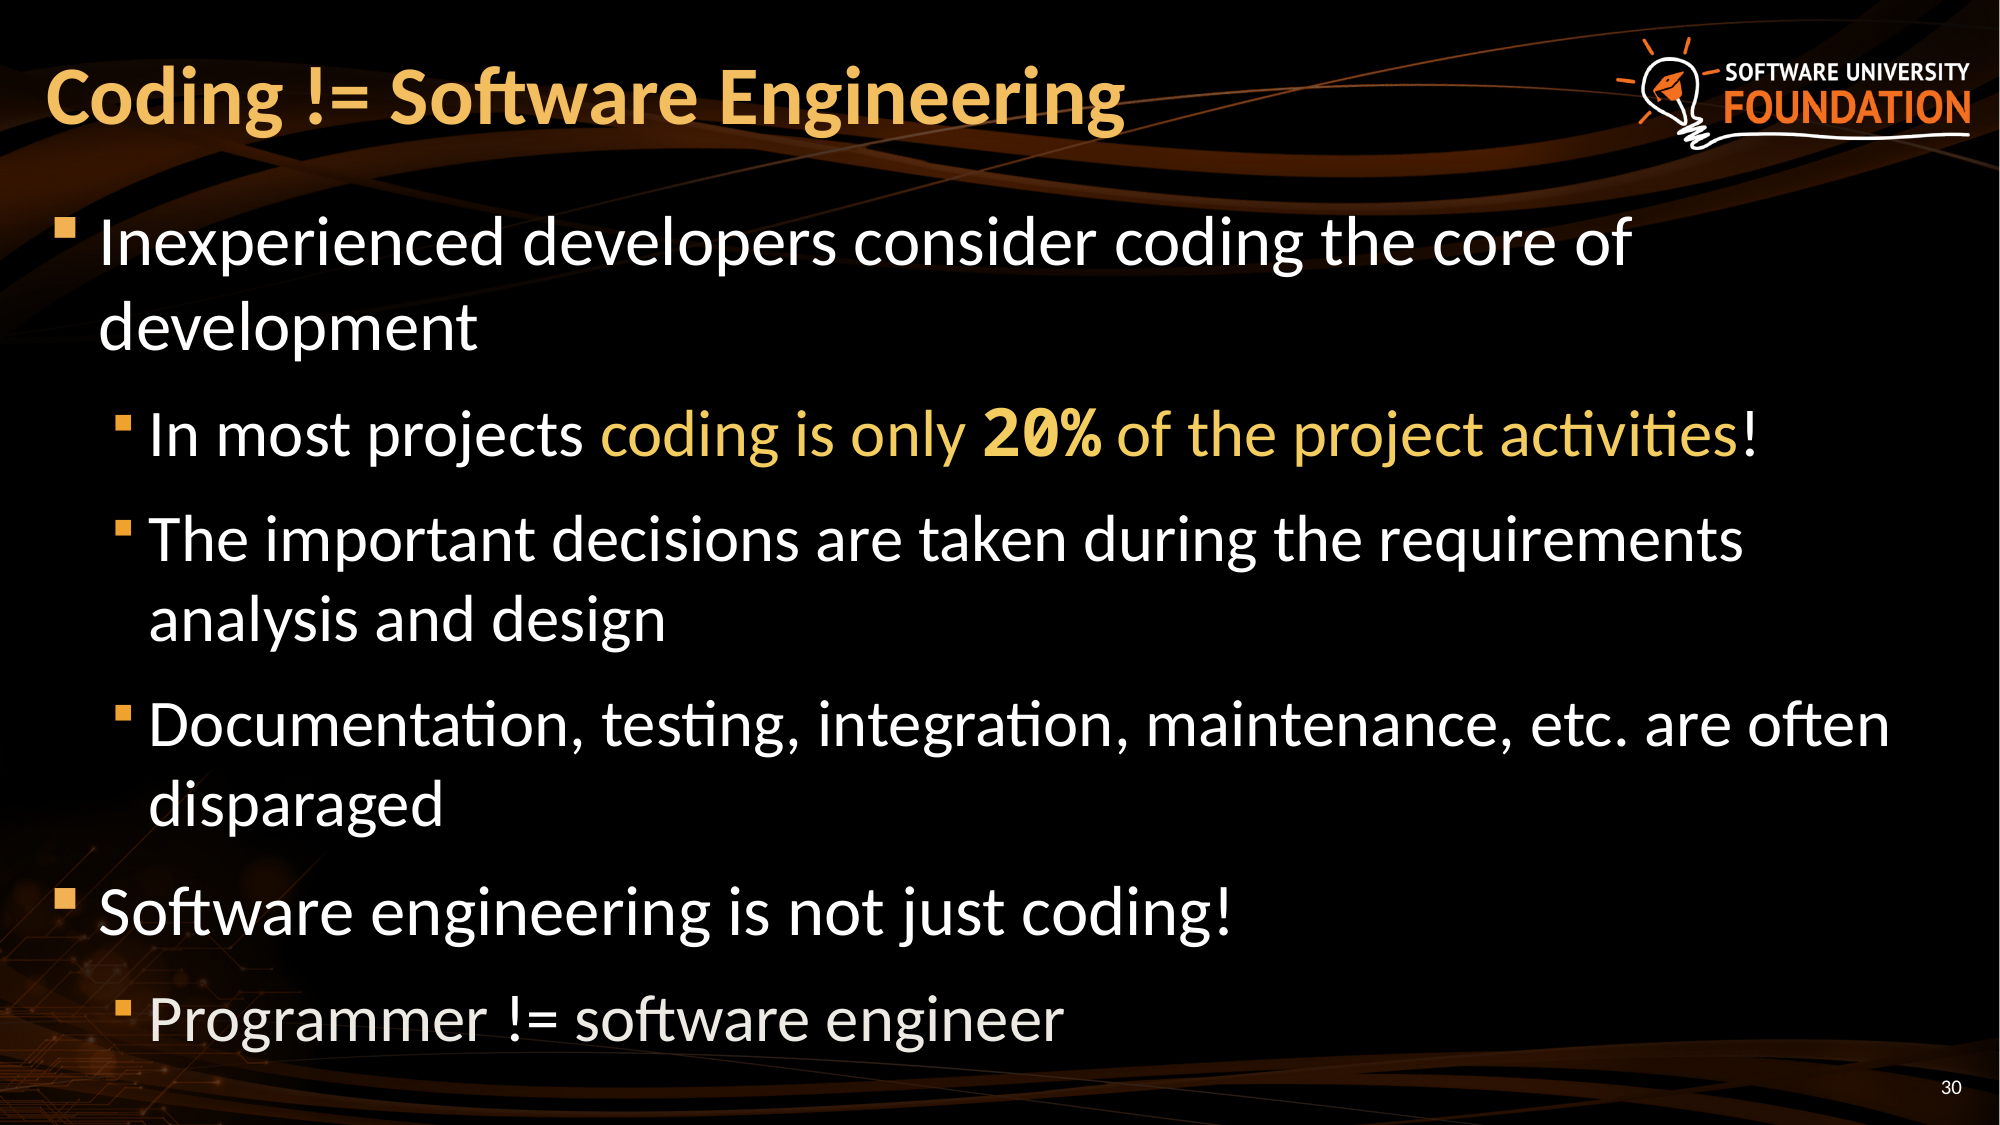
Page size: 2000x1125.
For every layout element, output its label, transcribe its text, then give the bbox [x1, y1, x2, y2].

picture [0, 0, 2000, 1125]
title Coding != Software Engineering [30, 6, 1602, 189]
list Inexperienced developers consider coding the core of development In most projects coding is only 20% of the project activities! The important decisions are taken during the requirements analysis and design Documentation, testing, integration, maintenance, etc. are often disparaged Software engineering is not just coding! Programmer != software engineer [31, 188, 1968, 1103]
